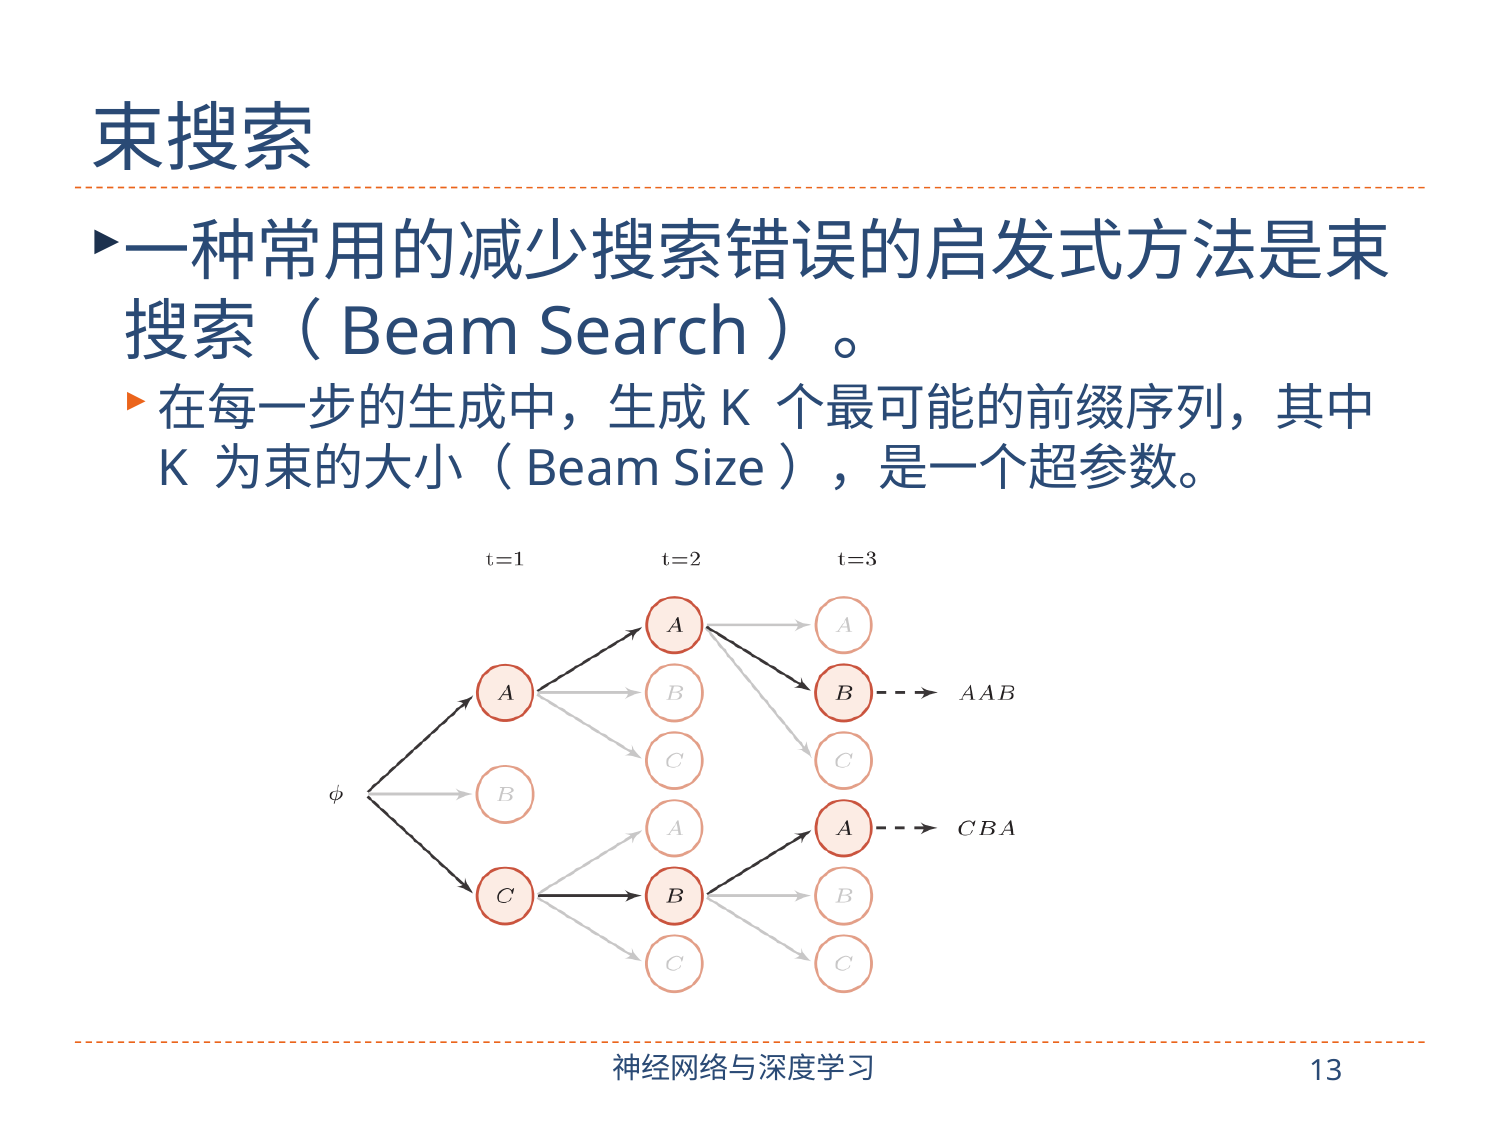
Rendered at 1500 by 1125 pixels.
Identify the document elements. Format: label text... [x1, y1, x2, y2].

list 一种常用的减少搜索错误的启发式方法是束搜索（Beam Search）。 在每一步的生成中，生成K 个最可能的前缀序列，其中K 为束的大小（Beam Size），是一个超参数。 [75, 200, 1425, 1010]
title 束搜索 [75, 24, 1425, 188]
picture [287, 514, 1106, 1012]
